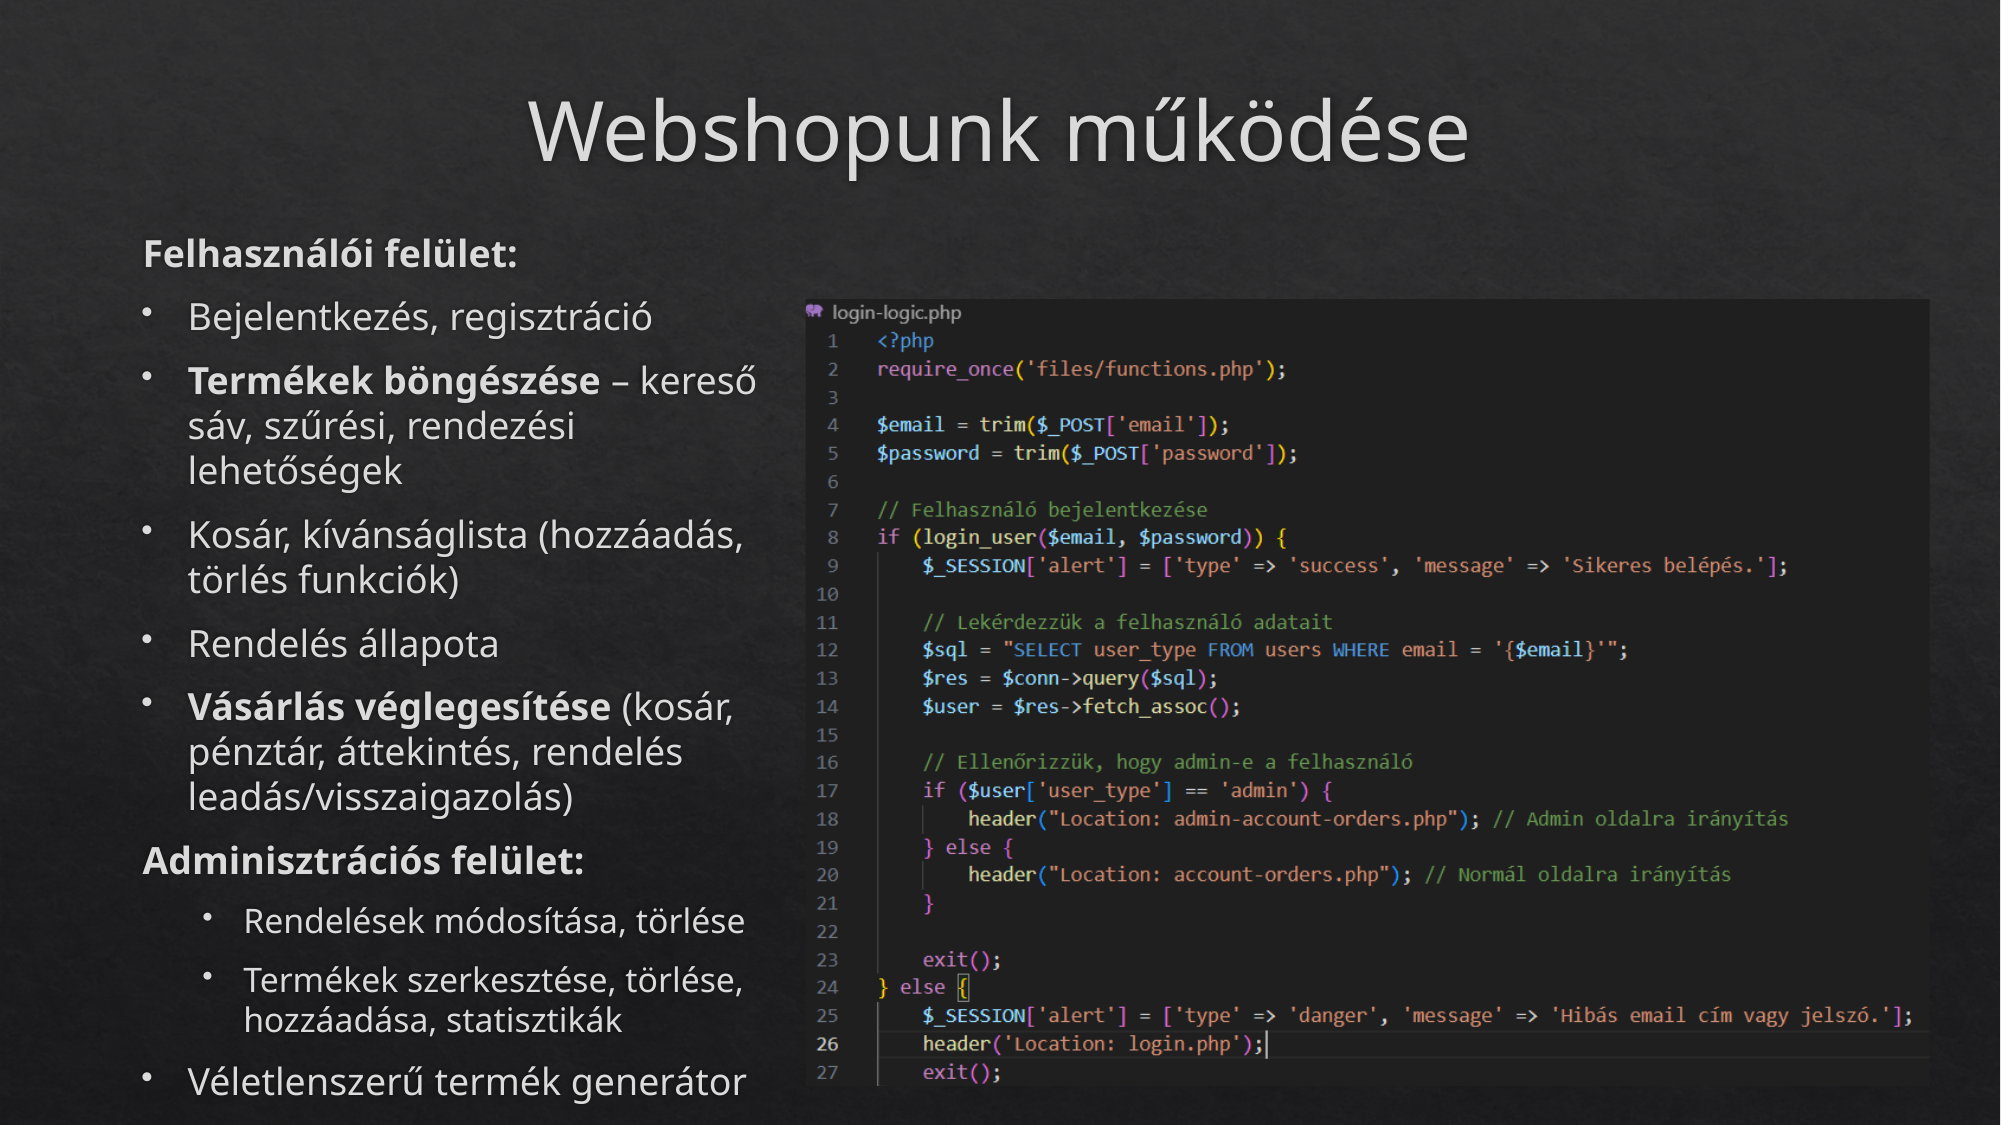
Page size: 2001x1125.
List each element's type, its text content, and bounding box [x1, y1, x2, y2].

title Webshopunk működése [150, 48, 1850, 209]
list Felhasználói felület: Bejelentkezés, regisztráció Termékek böngészése – kereső sáv, szűrési, rendezési lehetőségek Kosár, kívánságlista (hozzáadás, törlés funkciók) Rendelés állapota Vásárlás véglegesítése (kosár, pénztár, áttekintés, rendelés leadás/visszaigazolás) Adminisztrációs felület: Rendelések módosítása, törlése Termékek szerkesztése, törlése, hozzáadása, statisztikák Véletlenszerű termék generátor [122, 221, 806, 1114]
picture [805, 299, 1930, 1086]
